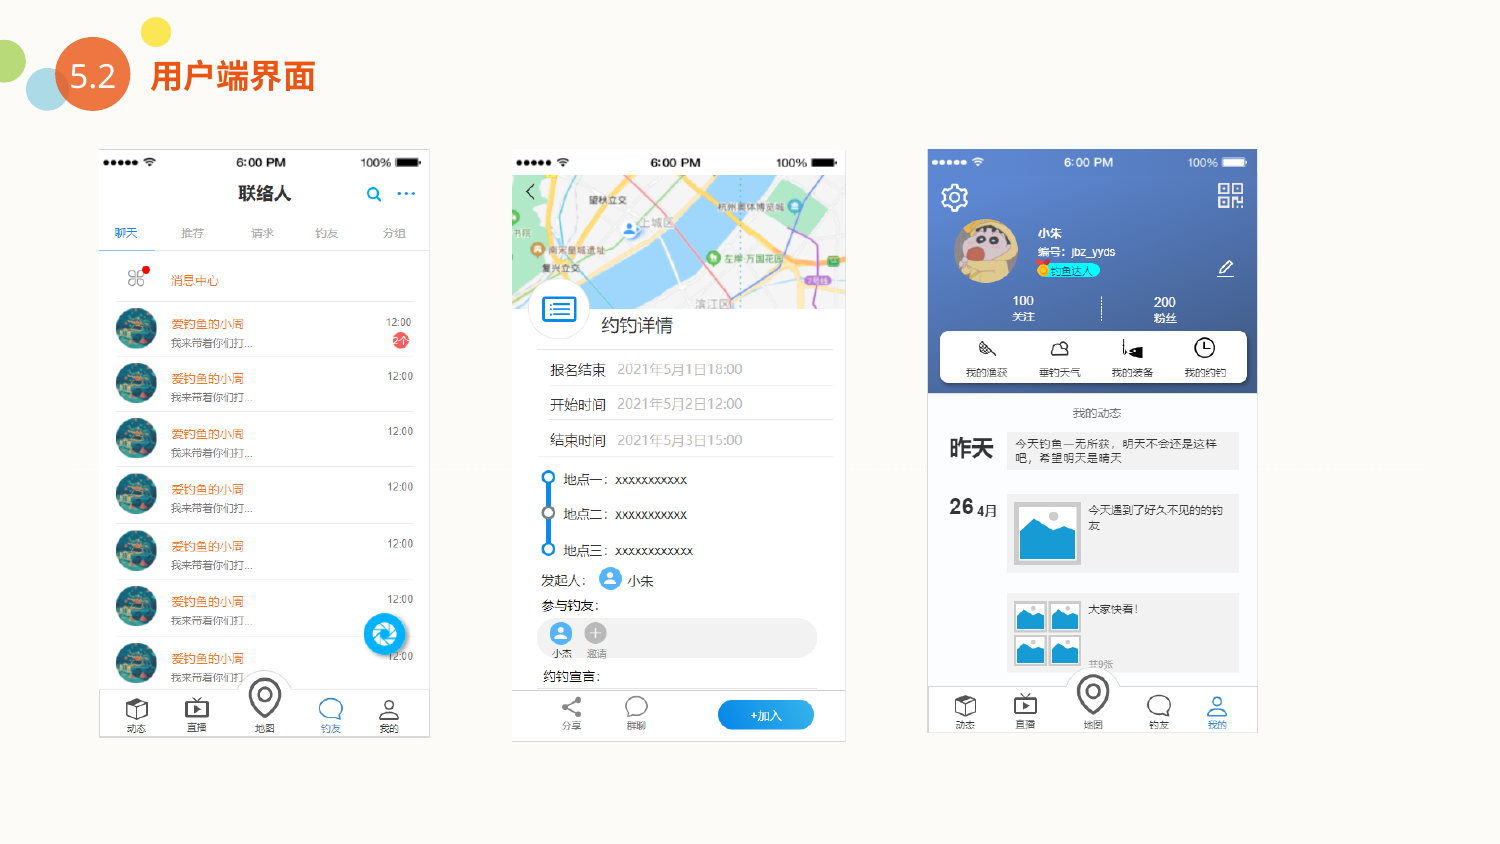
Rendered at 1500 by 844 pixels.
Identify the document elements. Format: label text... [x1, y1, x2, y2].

picture [512, 149, 846, 742]
picture [927, 149, 1258, 733]
text_box [55, 36, 131, 111]
text_box [0, 39, 26, 83]
text_box 用户端界面 [150, 55, 379, 96]
picture [99, 149, 430, 738]
text_box [25, 67, 66, 111]
text_box [140, 17, 172, 48]
text_box 5.2 [65, 55, 120, 96]
